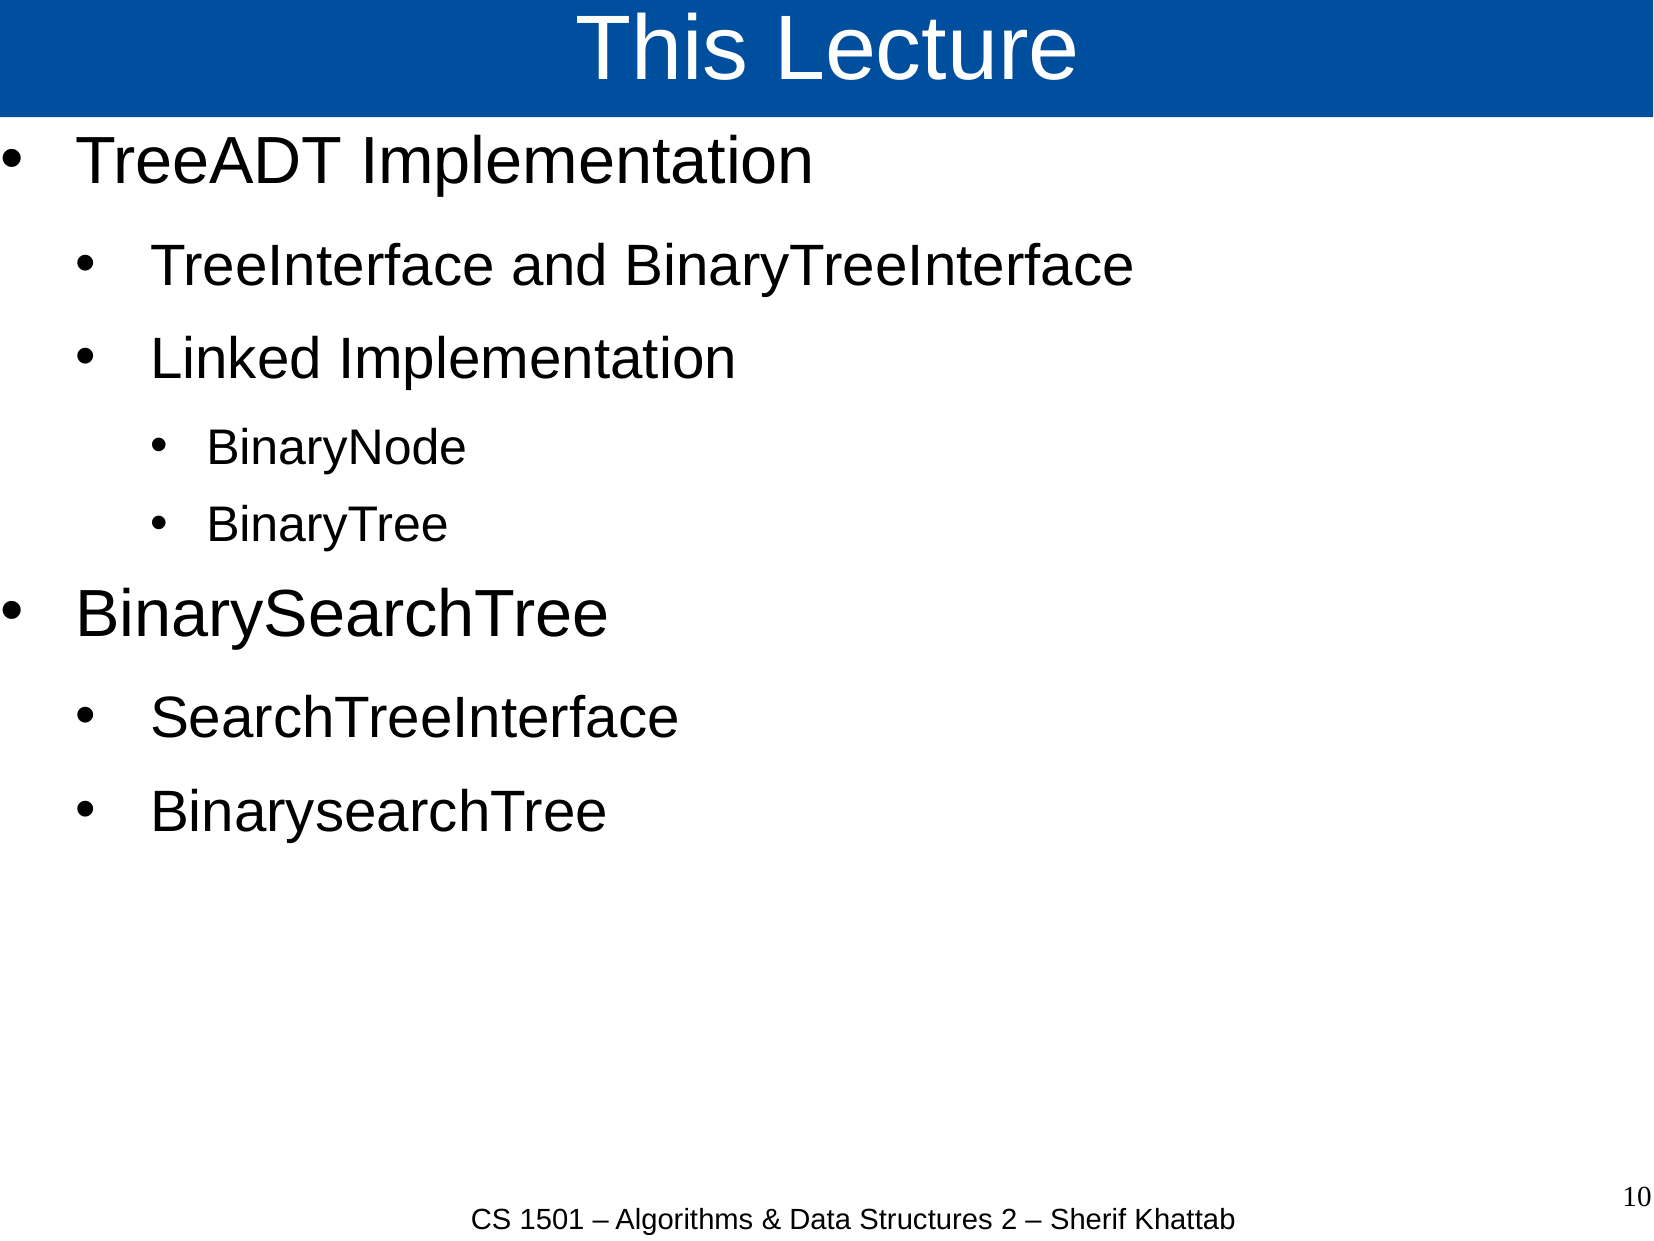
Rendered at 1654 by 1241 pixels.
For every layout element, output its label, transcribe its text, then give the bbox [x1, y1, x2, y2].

title This Lecture [0, 0, 1654, 117]
footer CS 1501 – Algorithms & Data Structures 2 – Sherif Khattab [460, 1202, 1248, 1241]
list TreeADT Implementation TreeInterface and BinaryTreeInterface Linked Implementation BinaryNode BinaryTree BinarySearchTree SearchTreeInterface BinarysearchTree [0, 117, 1654, 1202]
slide_number 10 [1272, 1178, 1653, 1241]
